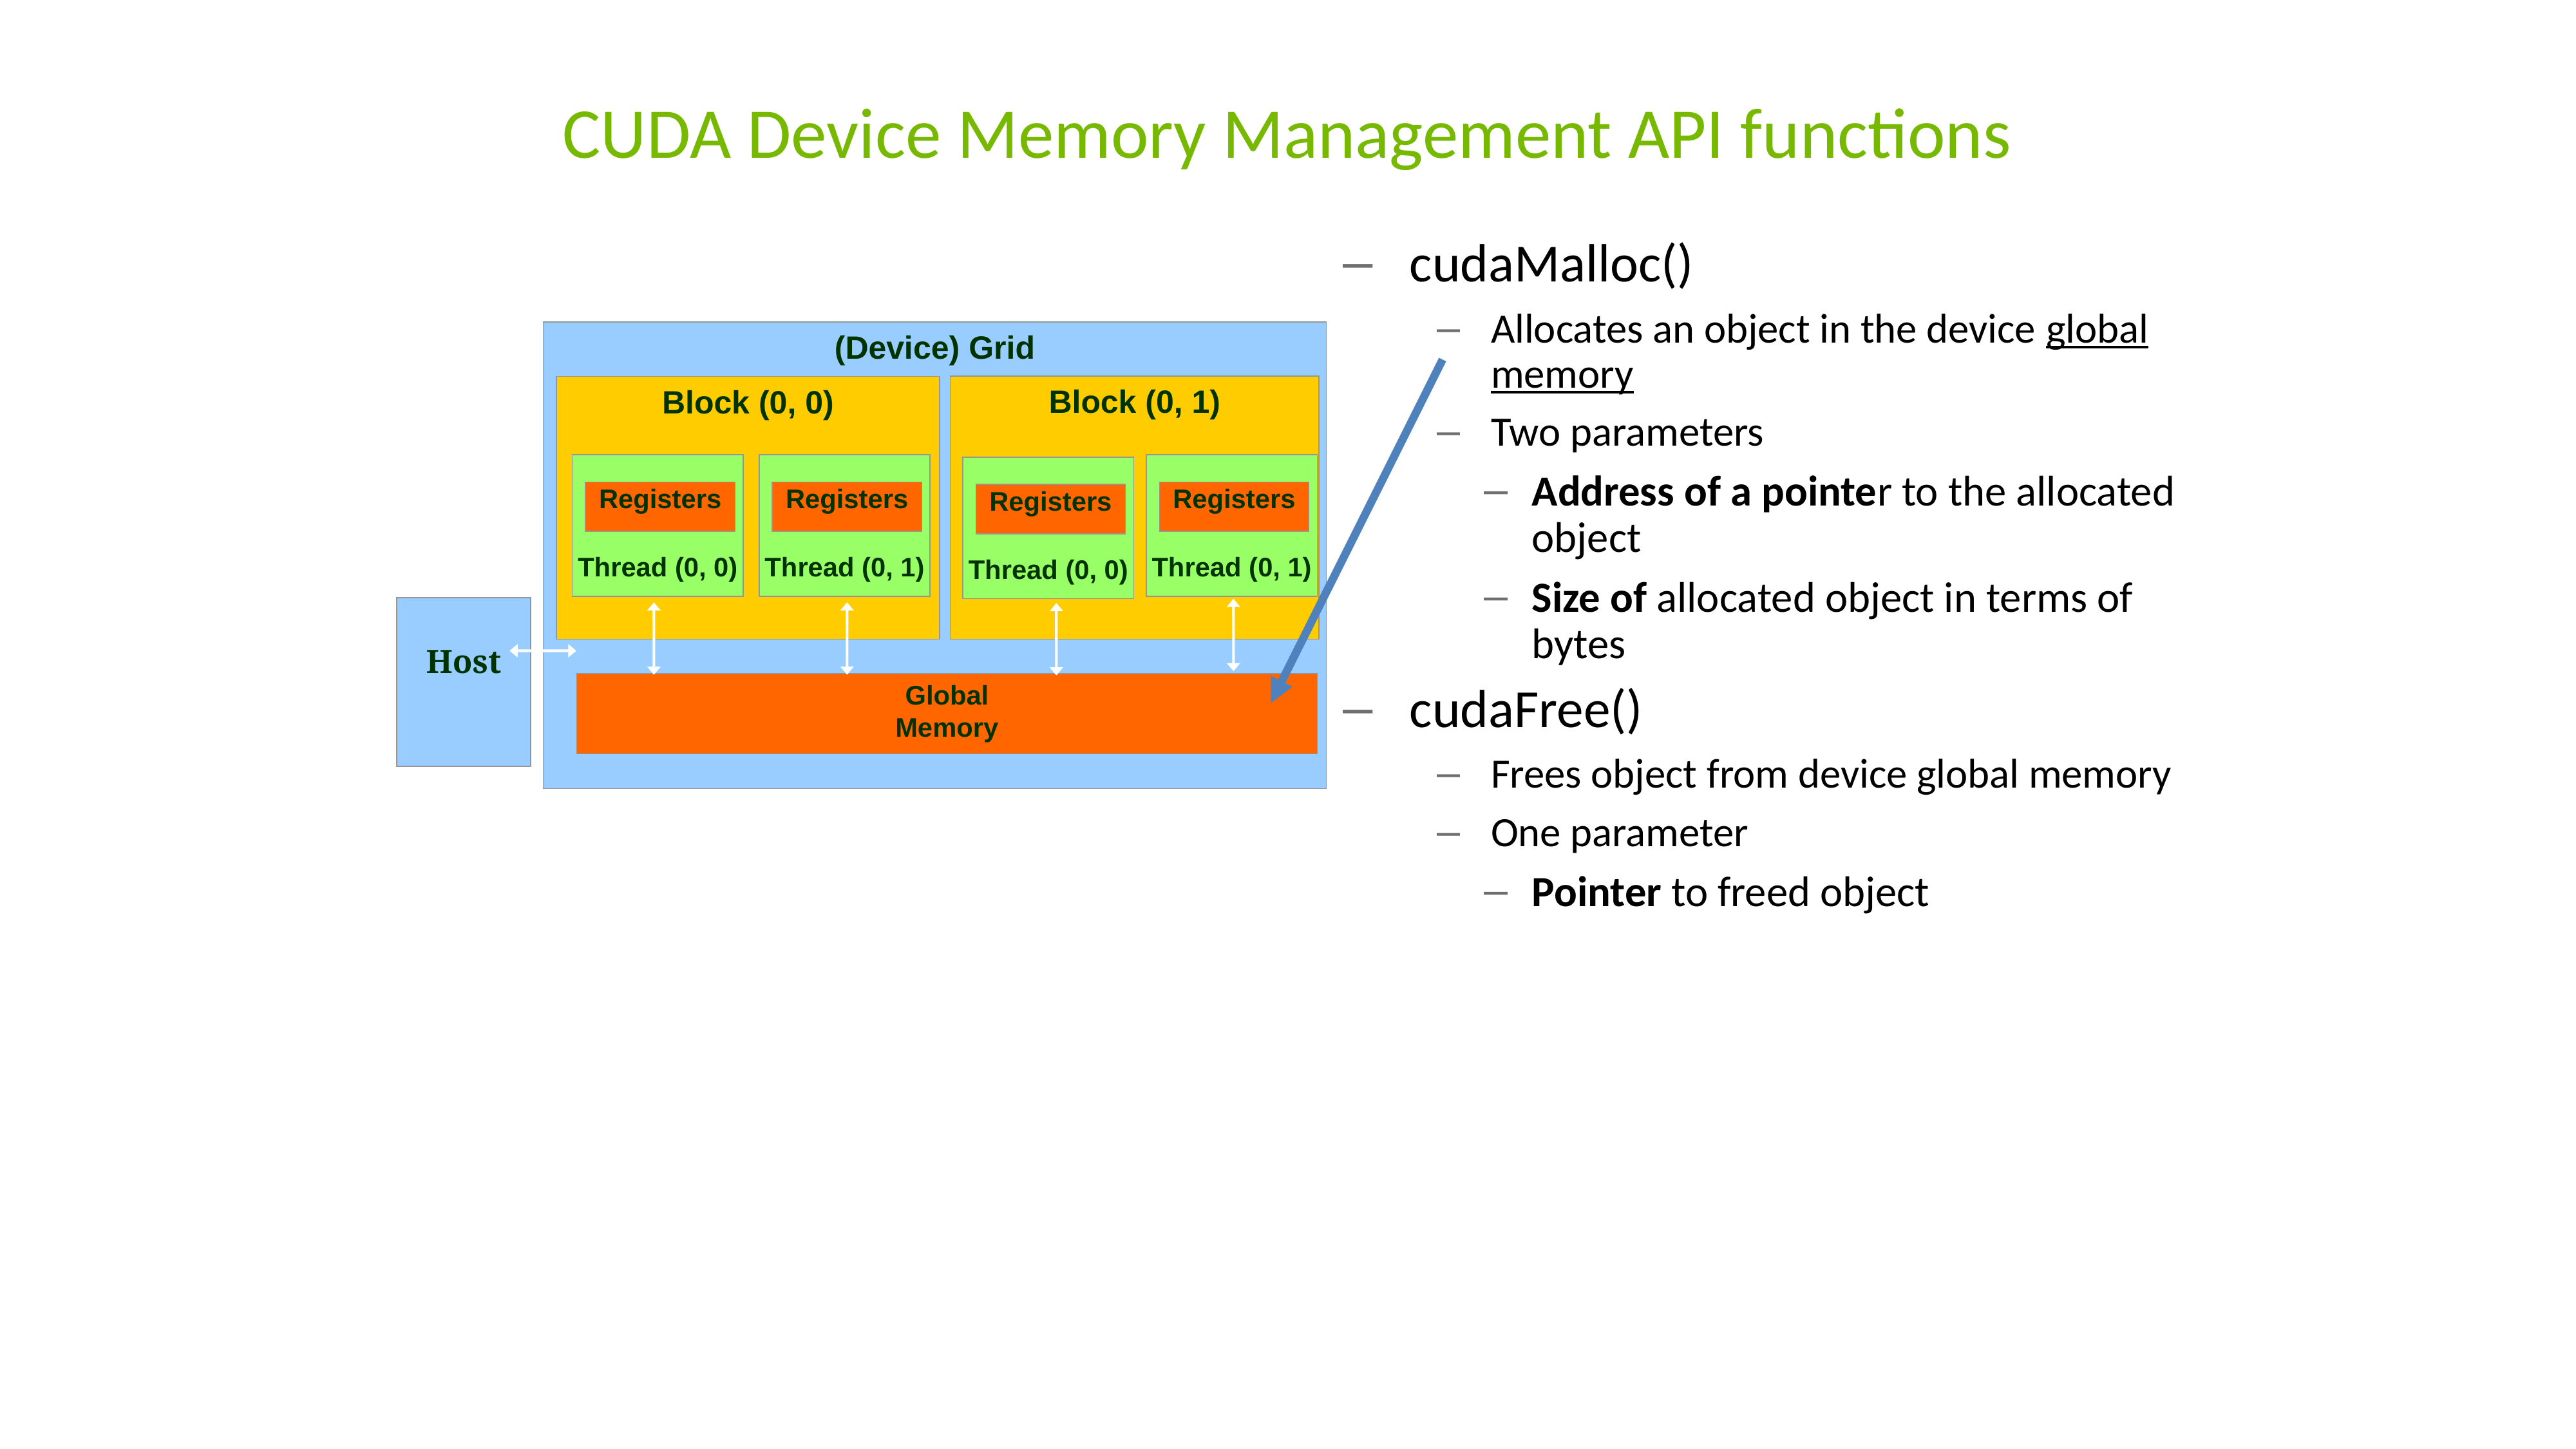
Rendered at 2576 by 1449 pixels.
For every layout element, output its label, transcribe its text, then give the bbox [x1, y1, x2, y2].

text_box Thread (0, 0) [963, 457, 1134, 599]
text_box [509, 644, 576, 658]
text_box Block (0, 0) [556, 376, 940, 639]
text_box [1049, 603, 1063, 676]
text_box Thread (0, 0) [572, 454, 744, 596]
text_box Block (0, 1) [950, 375, 1267, 639]
text_box [840, 602, 854, 675]
title CUDA Device Memory Management API functions [117, 81, 2459, 235]
text_box Registers [772, 482, 922, 532]
text_box Thread (0, 1) [1146, 454, 1267, 596]
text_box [1271, 359, 1443, 703]
text_box Registers [585, 482, 735, 532]
list cudaMalloc() Allocates an object in the device global memory Two parameters Address of a pointer to the allocated object Size of allocated object in terms of bytes cudaFree() Frees object from device global memory One parameter Pointer to freed object [1333, 231, 2233, 1365]
text_box [647, 602, 661, 675]
text_box Registers [1159, 482, 1267, 532]
text_box Global Memory [576, 673, 1318, 754]
text_box Thread (0, 1) [759, 454, 931, 596]
text_box Registers [976, 484, 1126, 535]
text_box (Device) Grid [543, 321, 1327, 789]
text_box Host [397, 597, 531, 767]
text_box [1227, 598, 1240, 672]
